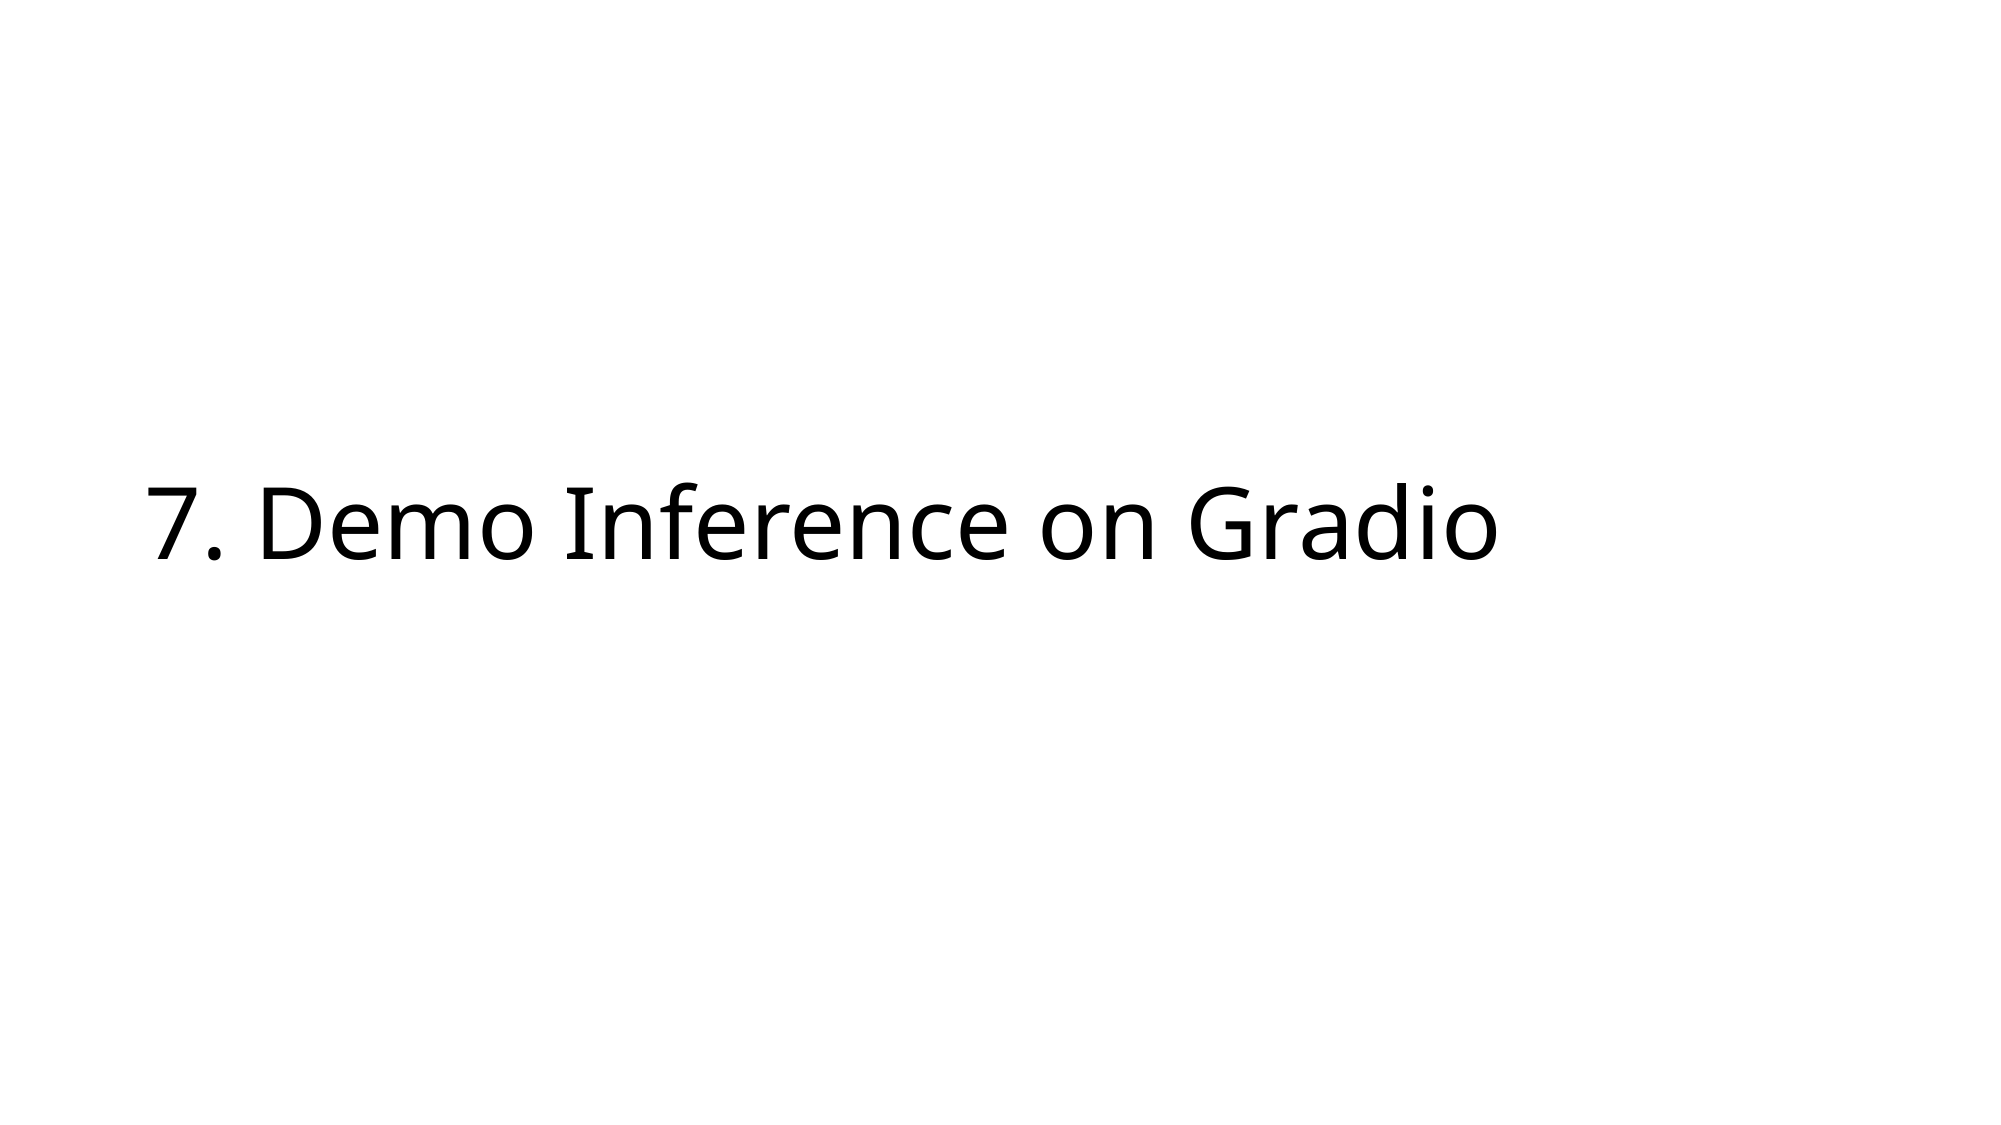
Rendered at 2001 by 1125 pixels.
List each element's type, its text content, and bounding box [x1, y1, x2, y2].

text_box 7. Demo Inference on Gradio [129, 406, 1871, 633]
